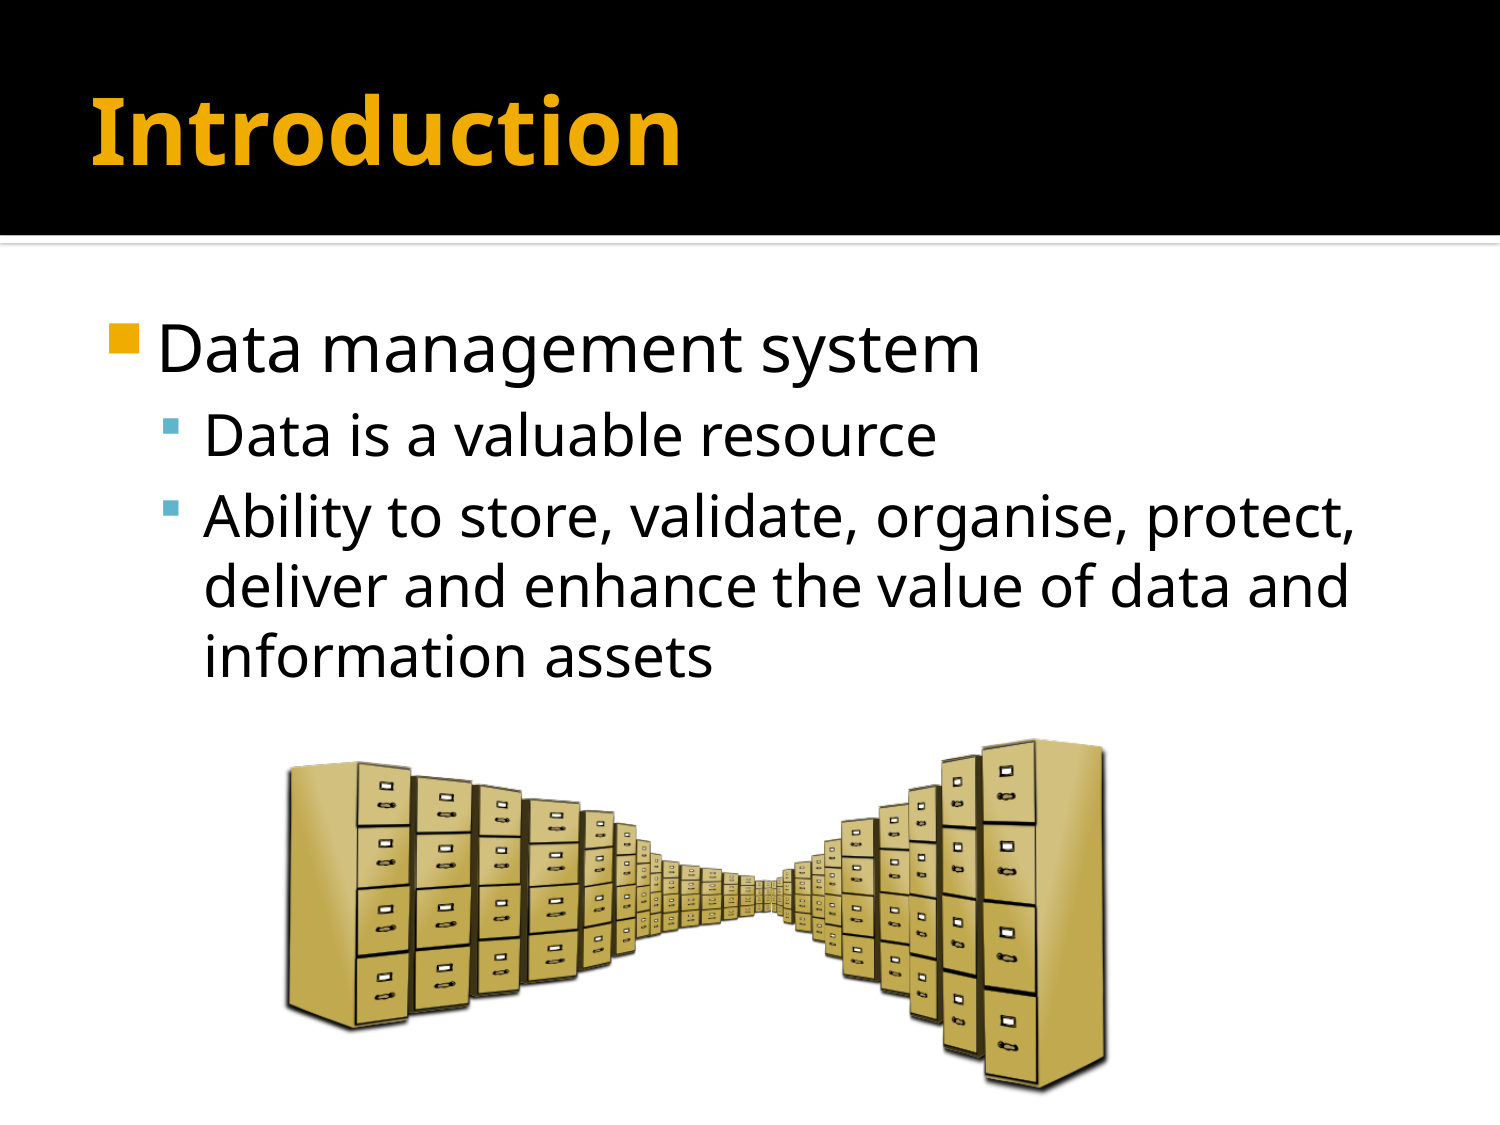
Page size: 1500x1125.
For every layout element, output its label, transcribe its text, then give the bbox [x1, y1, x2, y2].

title Introduction [75, 25, 1425, 231]
list Data management system Data is a valuable resource Ability to store, validate, organise, protect, deliver and enhance the value of data and information assets [75, 291, 1425, 1050]
picture [270, 727, 1122, 1109]
